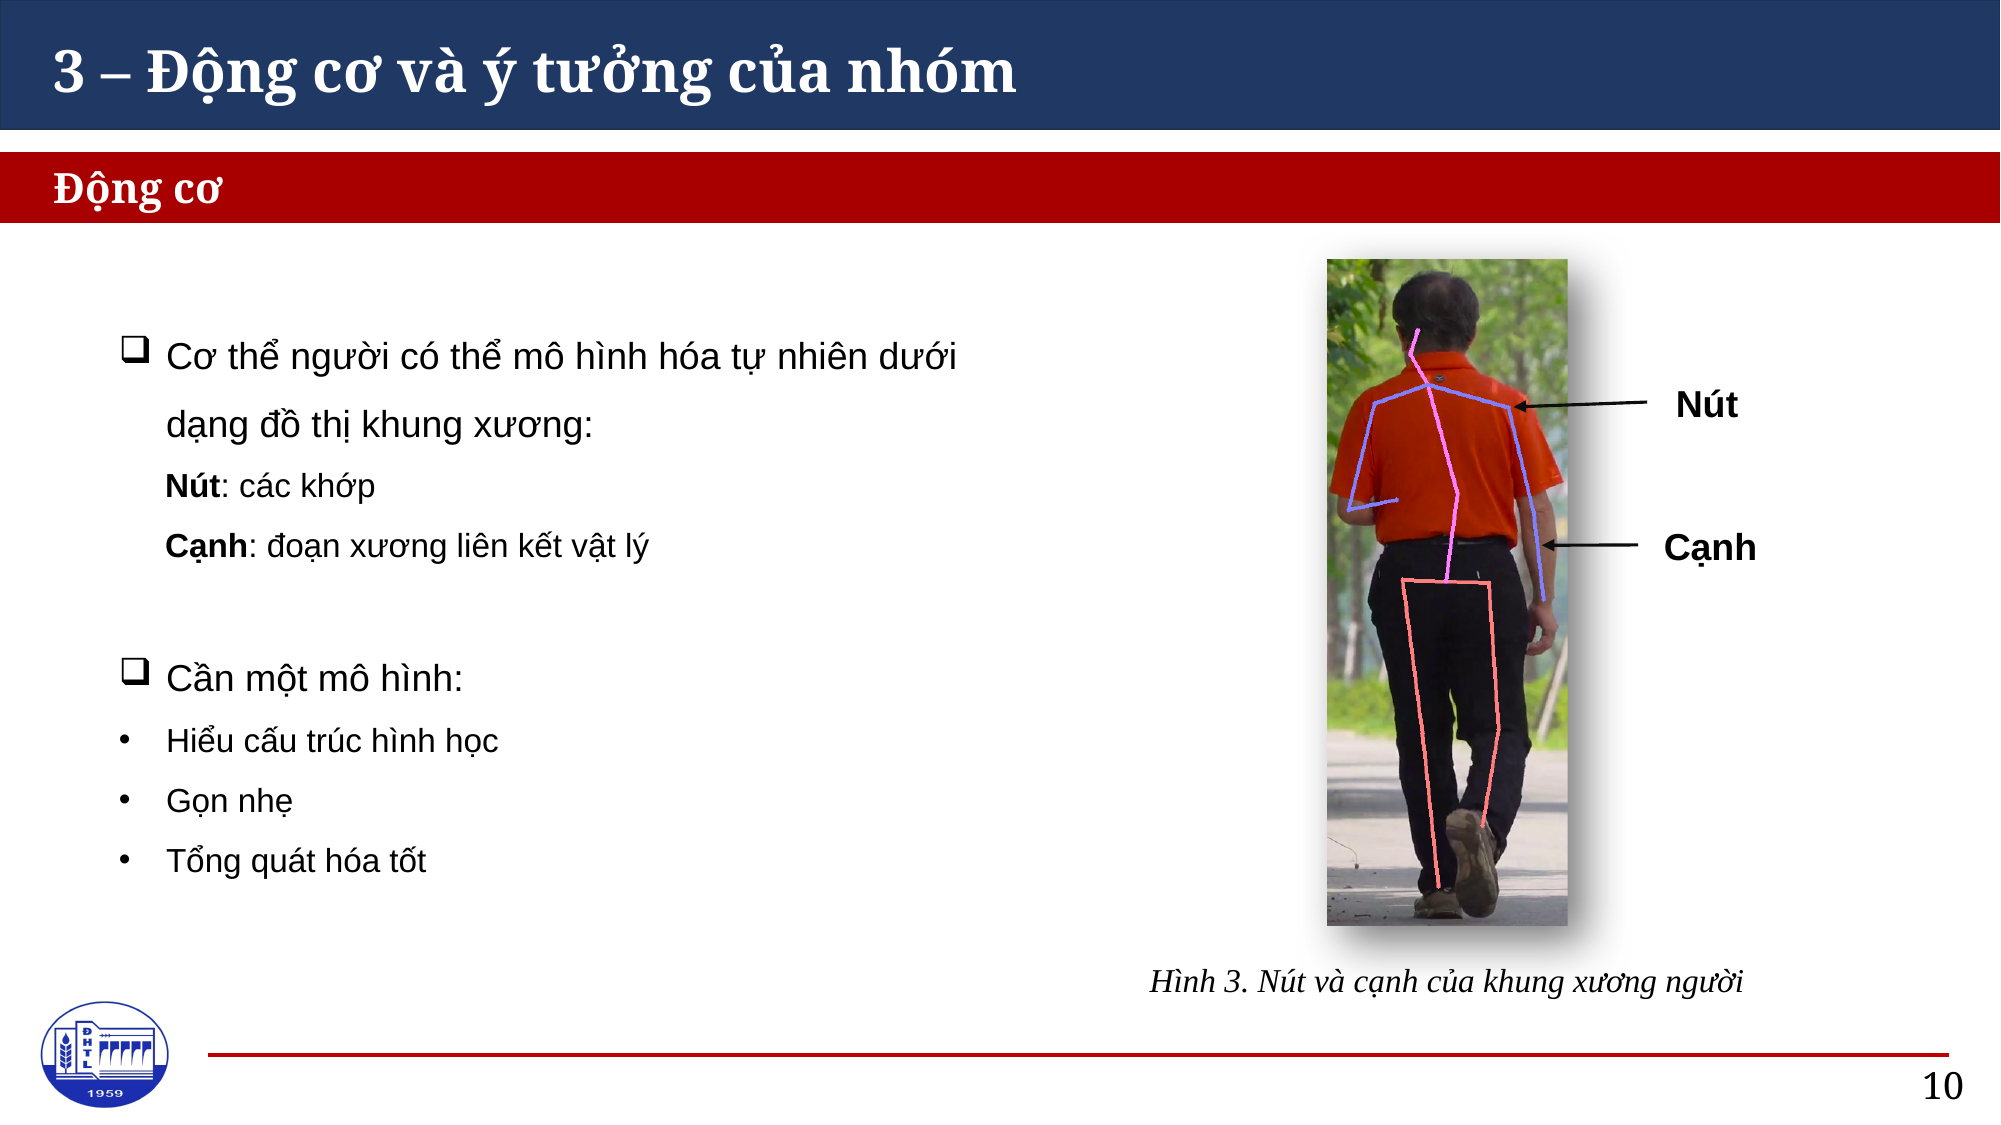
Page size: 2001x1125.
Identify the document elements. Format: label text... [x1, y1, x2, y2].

text_box Cạnh [1638, 515, 1783, 575]
text_box Cơ thể người có thể mô hình hóa tự nhiên dưới dạng đồ thị khung xương: Nút: các khớp Cạnh: đoạn xương liên kết vật lý Cần một mô hình: Hiểu cấu trúc hình học Gọn nhẹ Tổng quát hóa tốt [104, 302, 1000, 887]
picture [1326, 259, 1568, 926]
text_box 10 [1907, 1054, 1991, 1115]
text_box Hình 3. Nút và cạnh của khung xương người [1036, 931, 1859, 1007]
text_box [1513, 402, 1648, 407]
text_box Nút [1647, 372, 1768, 432]
text_box [0, 0, 2000, 130]
picture [39, 989, 170, 1121]
text_box [975, 537, 1448, 1010]
text_box Động cơ [39, 154, 1648, 220]
text_box 3 – Động cơ và ý tưởng của nhóm [39, 27, 1648, 112]
text_box [0, 152, 2000, 223]
